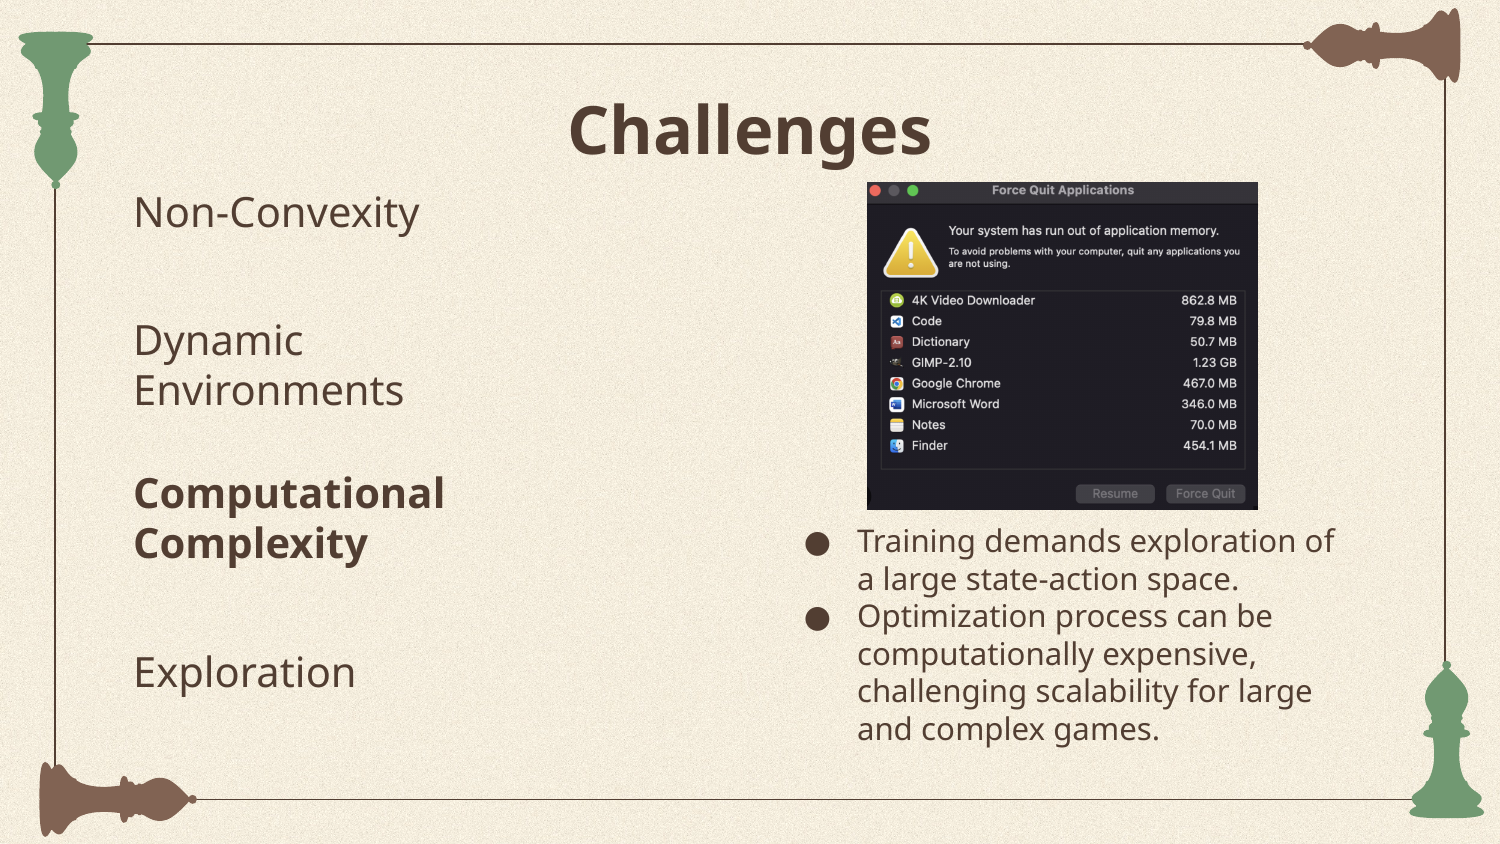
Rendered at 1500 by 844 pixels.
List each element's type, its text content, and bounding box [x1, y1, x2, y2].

subtitle Dynamic Environments [118, 320, 507, 408]
subtitle Training demands exploration of a large state-action space. Optimization process can be computationally expensive, challenging scalability for large and complex games. [767, 509, 1359, 759]
title Challenges [118, 72, 1382, 167]
subtitle Exploration [118, 626, 507, 715]
subtitle Computational Complexity [118, 473, 507, 561]
picture [0, 0, 1500, 844]
subtitle Non-Convexity [118, 166, 507, 255]
